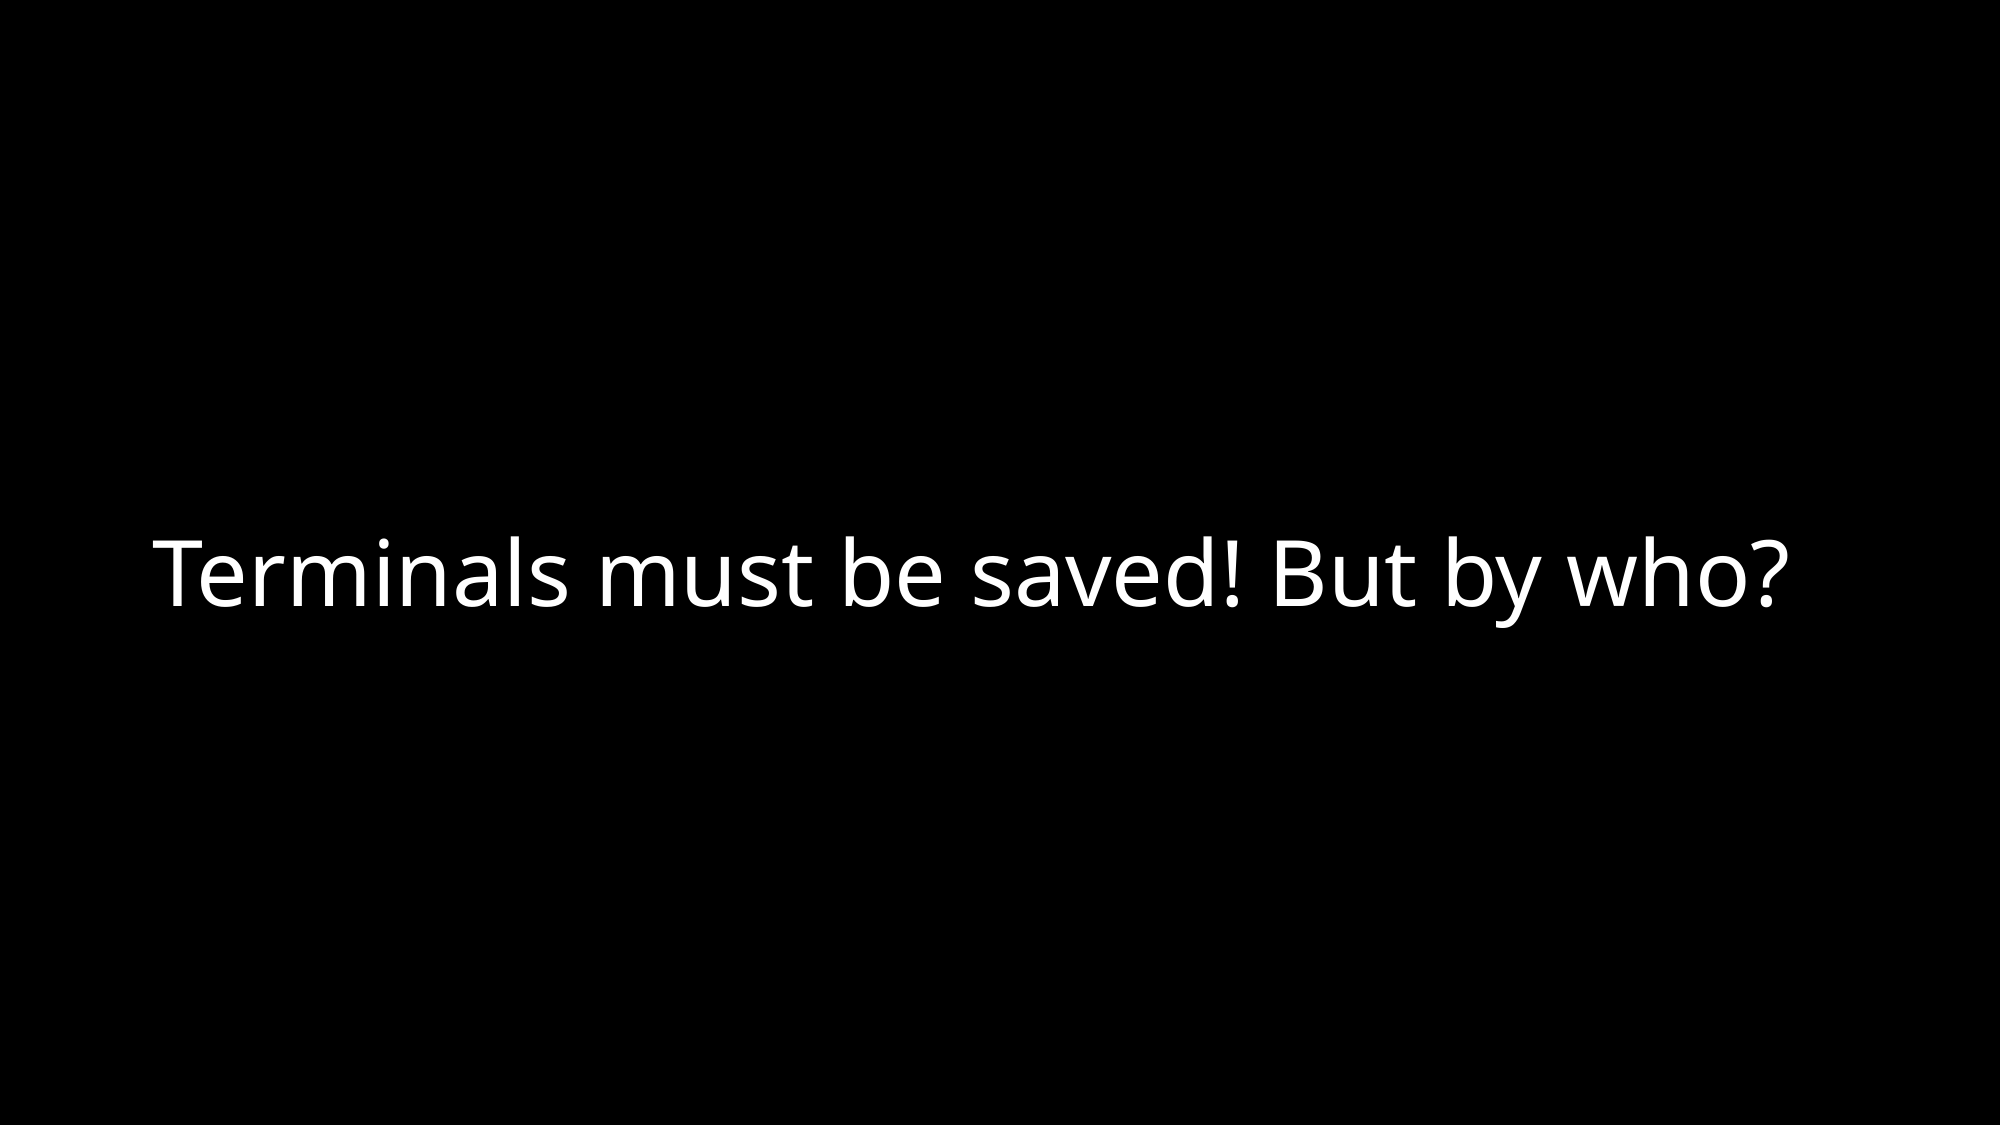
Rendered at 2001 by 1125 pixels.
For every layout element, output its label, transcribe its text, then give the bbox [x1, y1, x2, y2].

title Terminals must be saved! But by who? [137, 468, 1863, 686]
